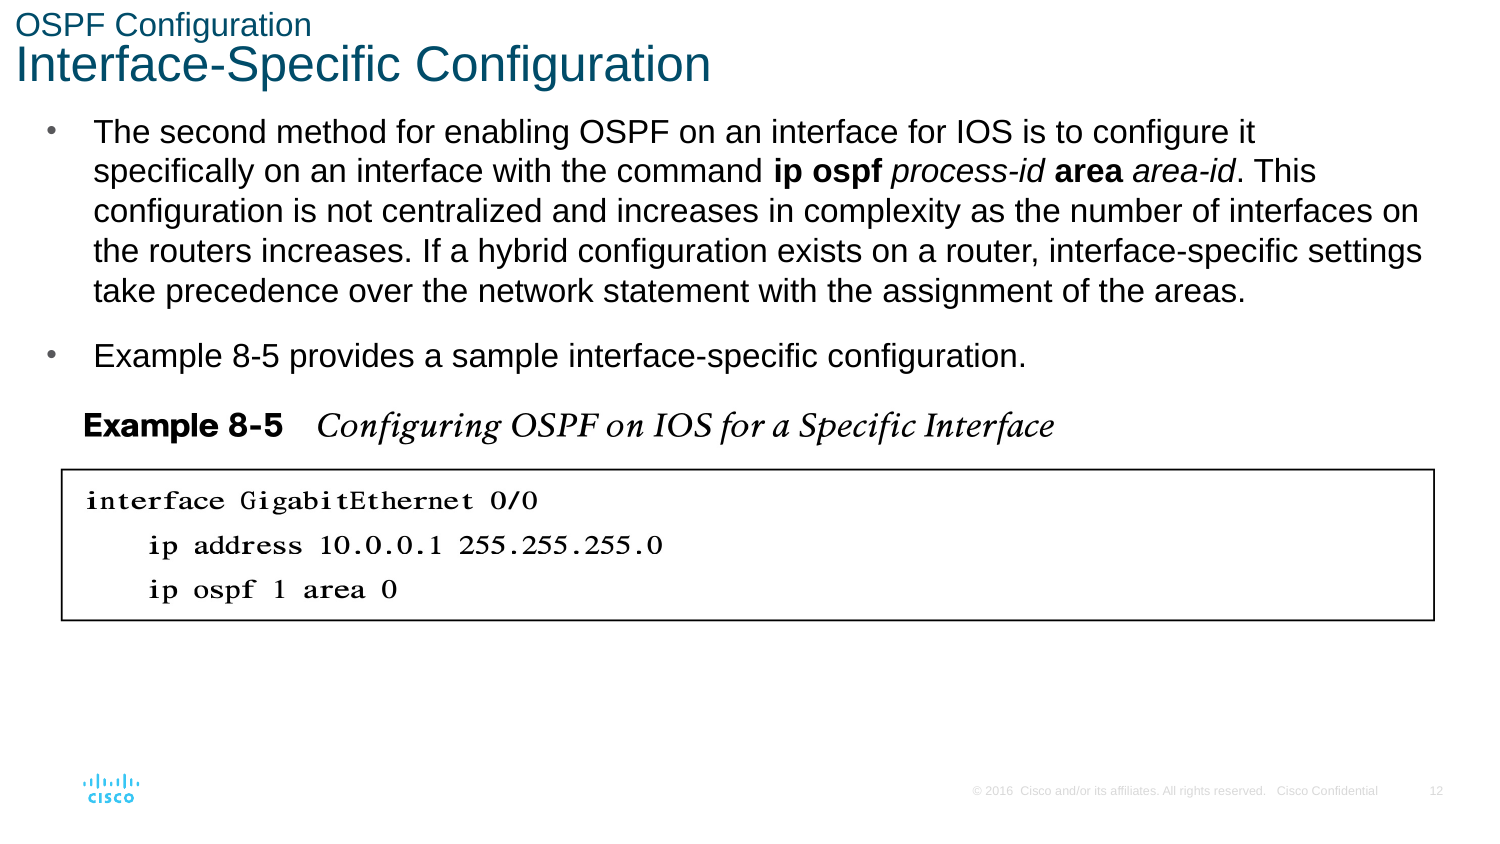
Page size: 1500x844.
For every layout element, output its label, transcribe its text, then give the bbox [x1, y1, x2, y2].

list The second method for enabling OSPF on an interface for IOS is to configure it specifically on an interface with the command ip ospf process-id area area-id. This configuration is not centralized and increases in complexity as the number of interfaces on the routers increases. If a hybrid configuration exists on a router, interface-specific settings take precedence over the network statement with the assignment of the areas. Example 8-5 provides a sample interface-specific configuration. [31, 102, 1443, 404]
picture [52, 402, 1443, 628]
title OSPF Configuration Interface-Specific Configuration [0, 0, 1369, 103]
